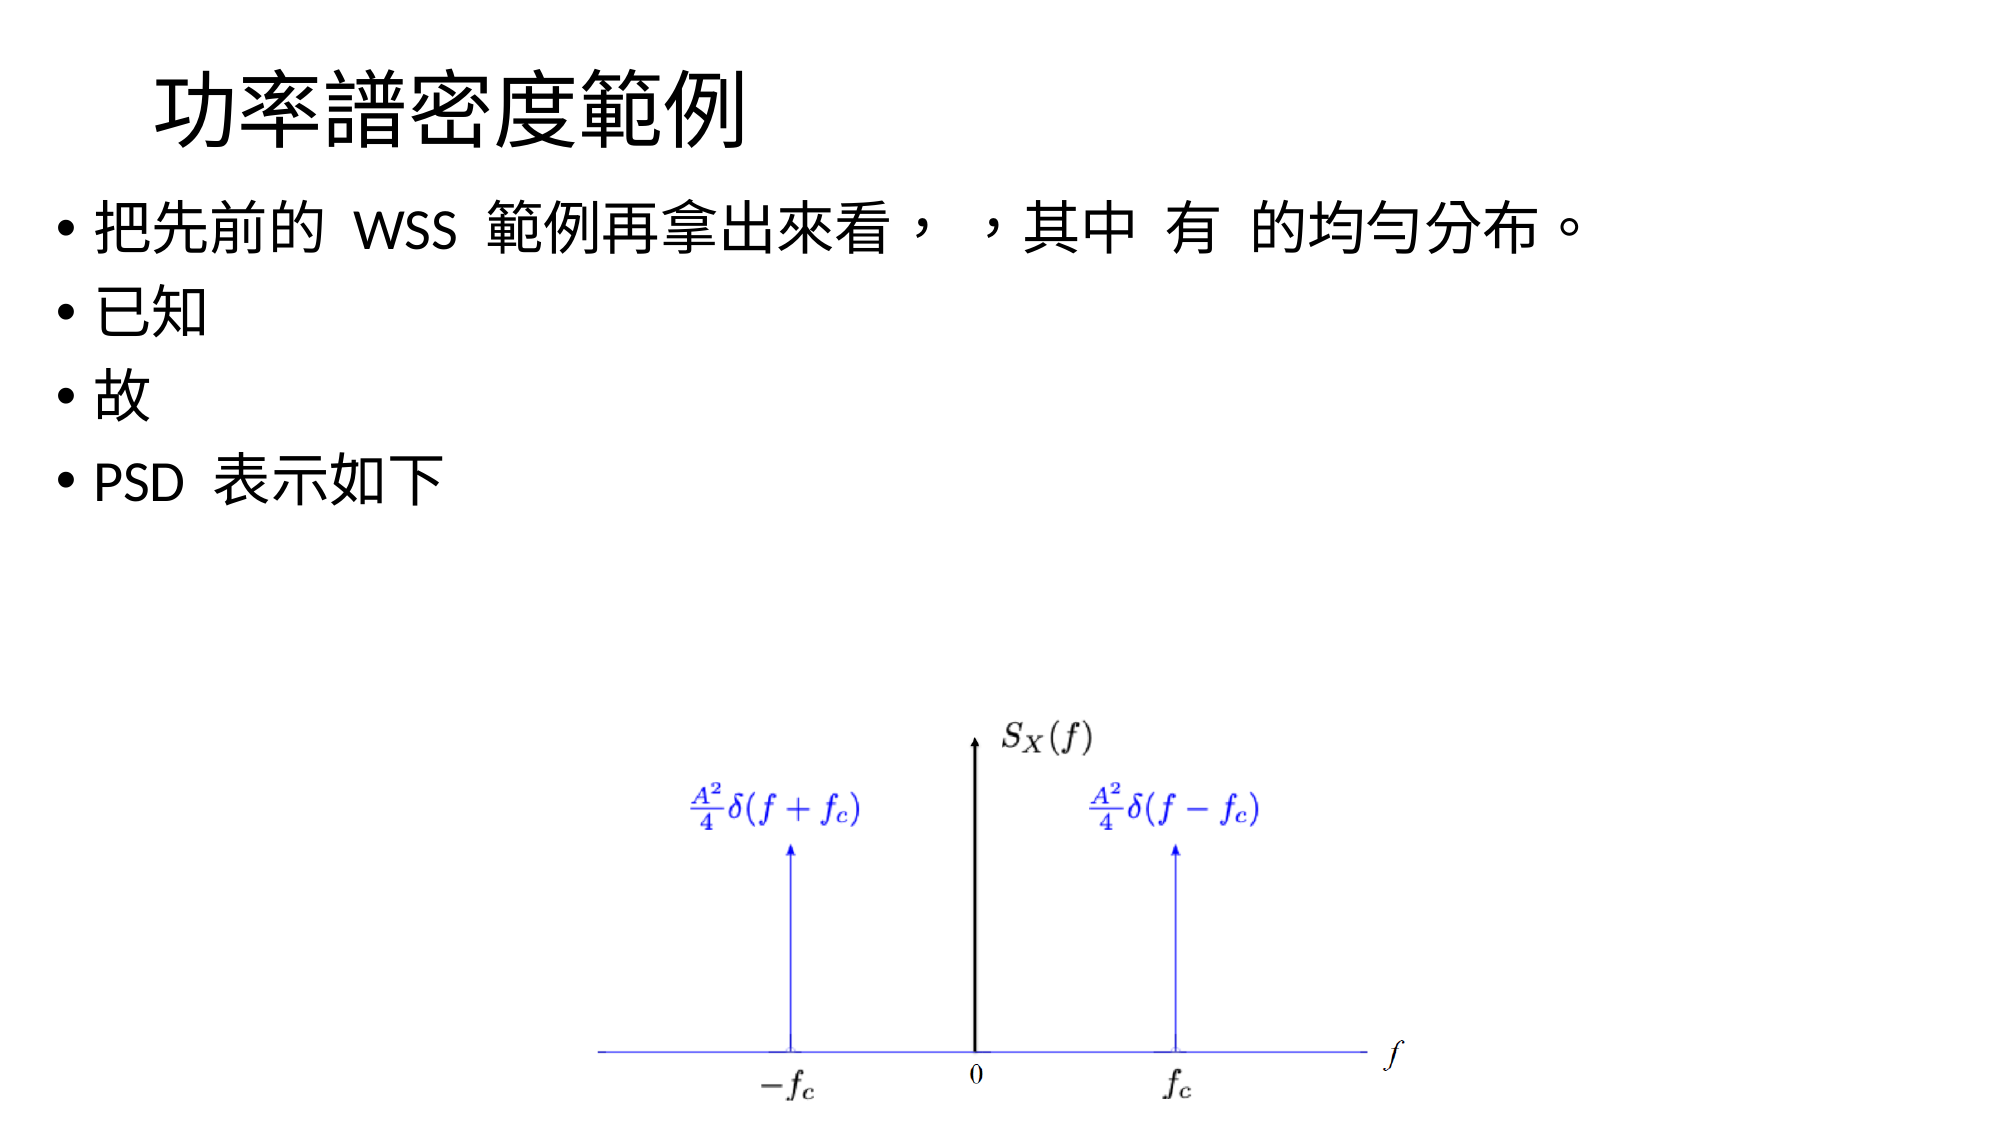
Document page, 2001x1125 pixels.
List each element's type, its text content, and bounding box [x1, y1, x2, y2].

title 功率譜密度範例 [137, 59, 1863, 168]
picture [584, 708, 1416, 1108]
